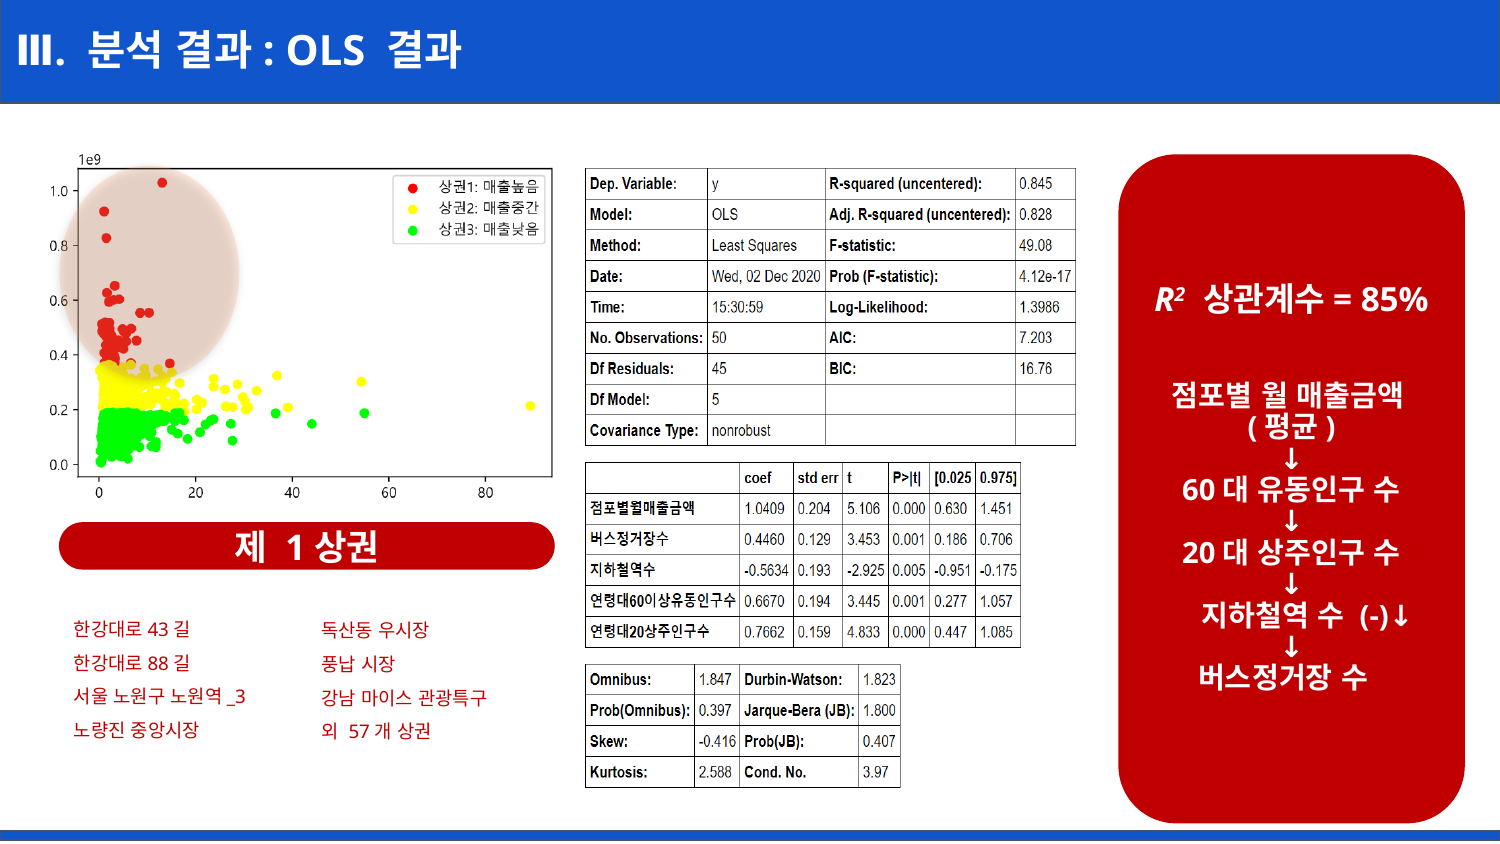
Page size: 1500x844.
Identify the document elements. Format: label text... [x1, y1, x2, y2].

text_box [0, 830, 1500, 841]
picture [36, 136, 1079, 793]
text_box 한강대로43길 한강대로88길 서울 노원구 노원역_3 노량진 중앙시장 [58, 570, 269, 812]
text_box 제 1상권 [58, 522, 555, 570]
text_box R2 상관계수= 85% 점포별 월 매출금액(평균) ↓ 60대 유동인구 수 ↓ 20대 상주인구 수 ↓ 지하철역 수 (-)↓ ↓ 버스정거장 수 [1118, 154, 1465, 824]
text_box 독산동 우시장 풍납 시장 강남 마이스 관광특구 외 57개 상권 [306, 600, 578, 750]
text_box Ⅲ. 분석 결과: OLS 결과 [0, 0, 1500, 103]
